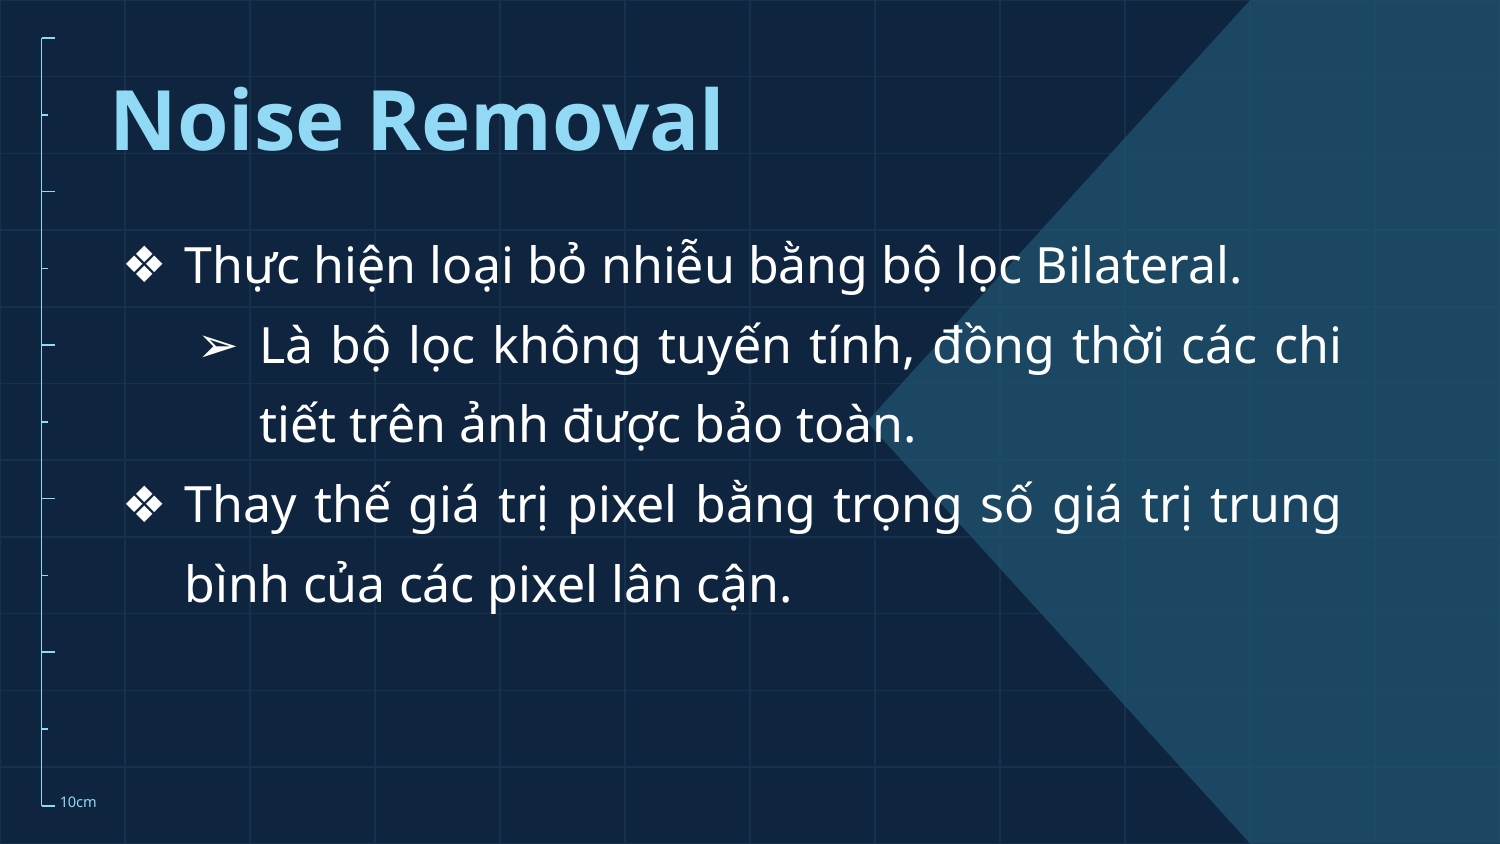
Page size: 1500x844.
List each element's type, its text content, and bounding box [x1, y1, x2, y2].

subtitle Thực hiện loại bỏ nhiễu bằng bộ lọc Bilateral. Là bộ lọc không tuyến tính, đồng thời các chi tiết trên ảnh được bảo toàn. Thay thế giá trị pixel bằng trọng số giá trị trung bình của các pixel lân cận. [94, 198, 1359, 712]
title Noise Removal [94, 66, 1359, 161]
